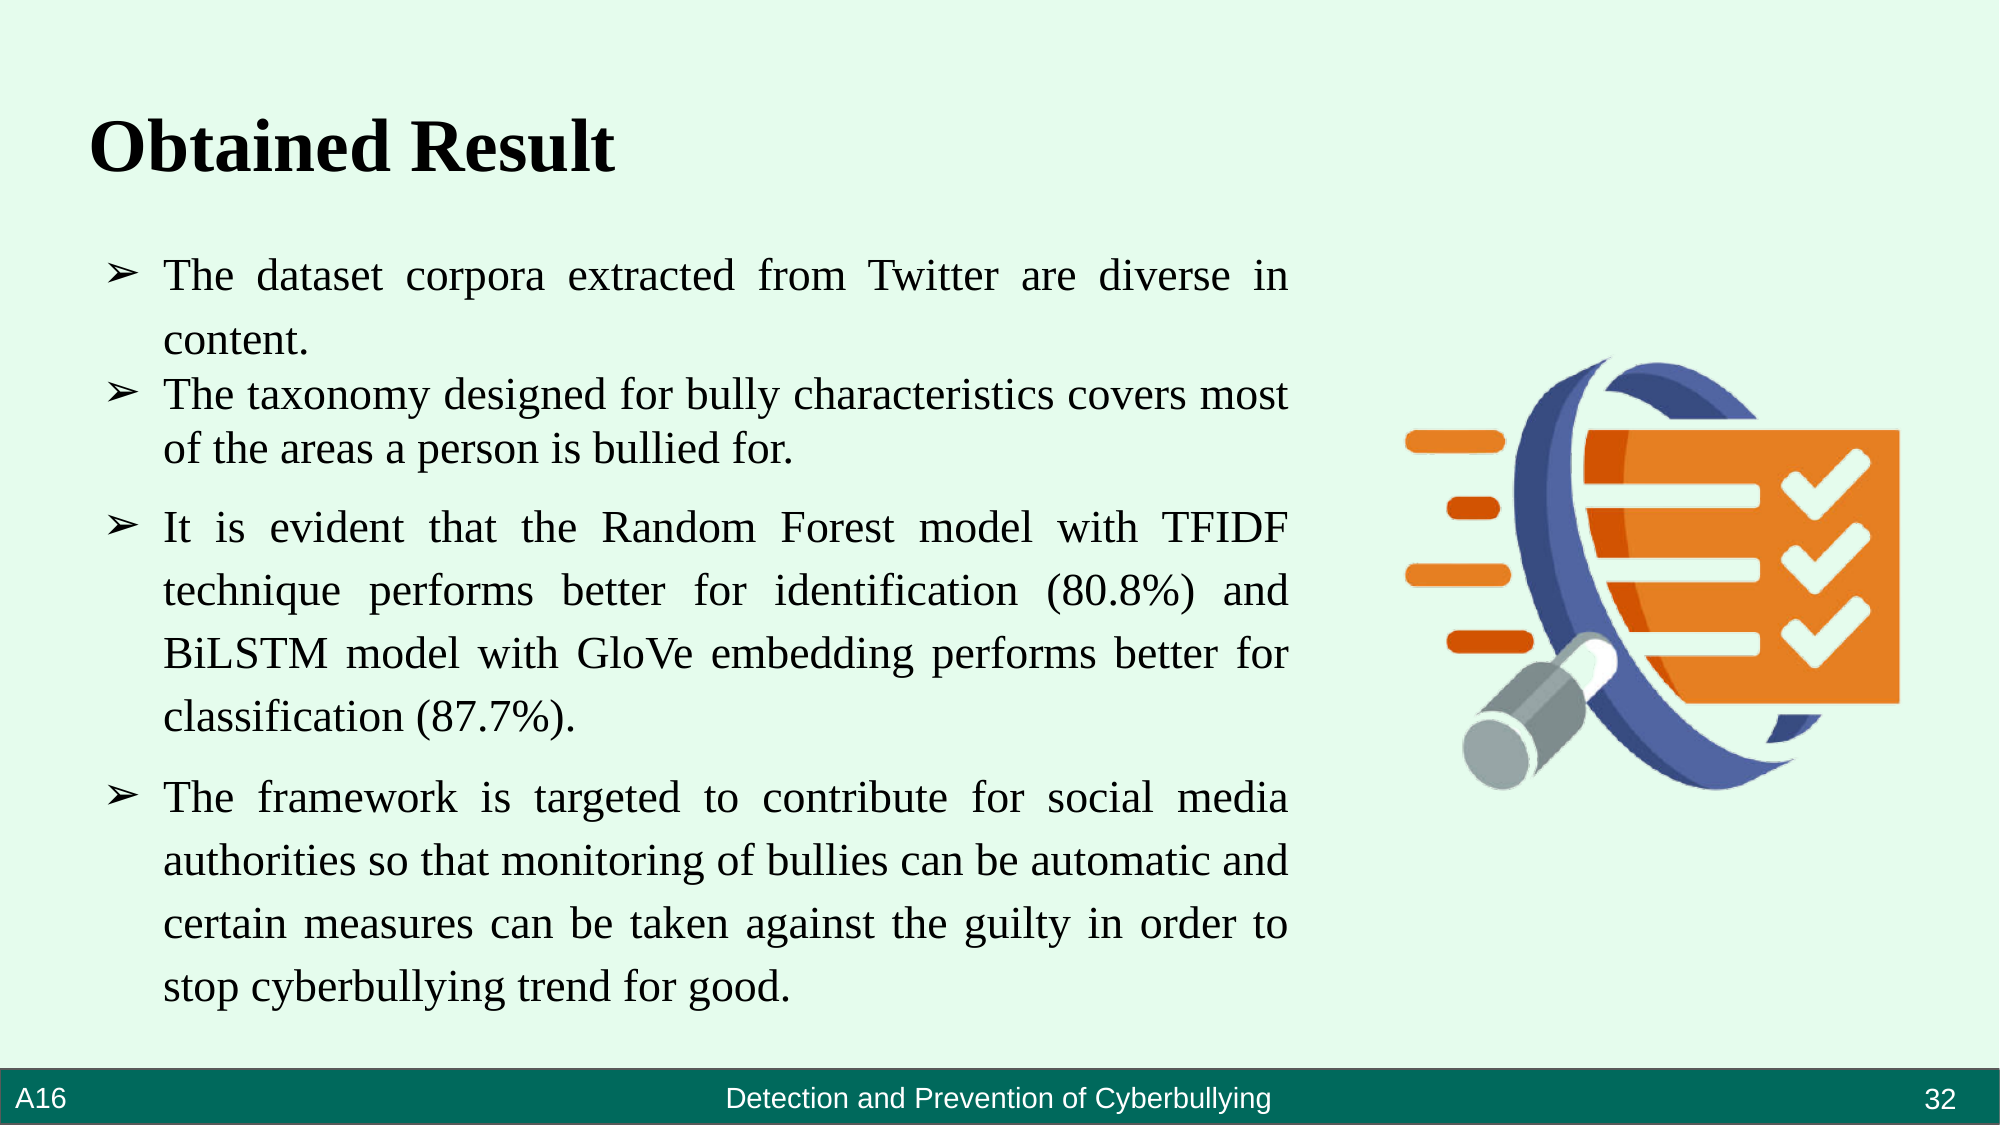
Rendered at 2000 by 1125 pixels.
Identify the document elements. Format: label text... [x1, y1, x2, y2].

text_box A16 Detection and Prevention of Cyberbullying [0, 1069, 1909, 1124]
title Obtained Result [68, 75, 1932, 201]
list The dataset corpora extracted from Twitter are diverse in content. The taxonomy designed for bully characteristics covers most of the areas a person is bullied for. It is evident that the Random Forest model with TFIDF technique performs better for identification (80.8%) and BiLSTM model with GloVe embedding performs better for classification (87.7%). The framework is targeted to contribute for social media authorities so that monitoring of bullies can be automatic and certain measures can be taken against the guilty in order to stop cyberbullying trend for good. [68, 216, 1310, 1036]
text_box 32 [1909, 1065, 2000, 1125]
picture [1334, 247, 1975, 888]
